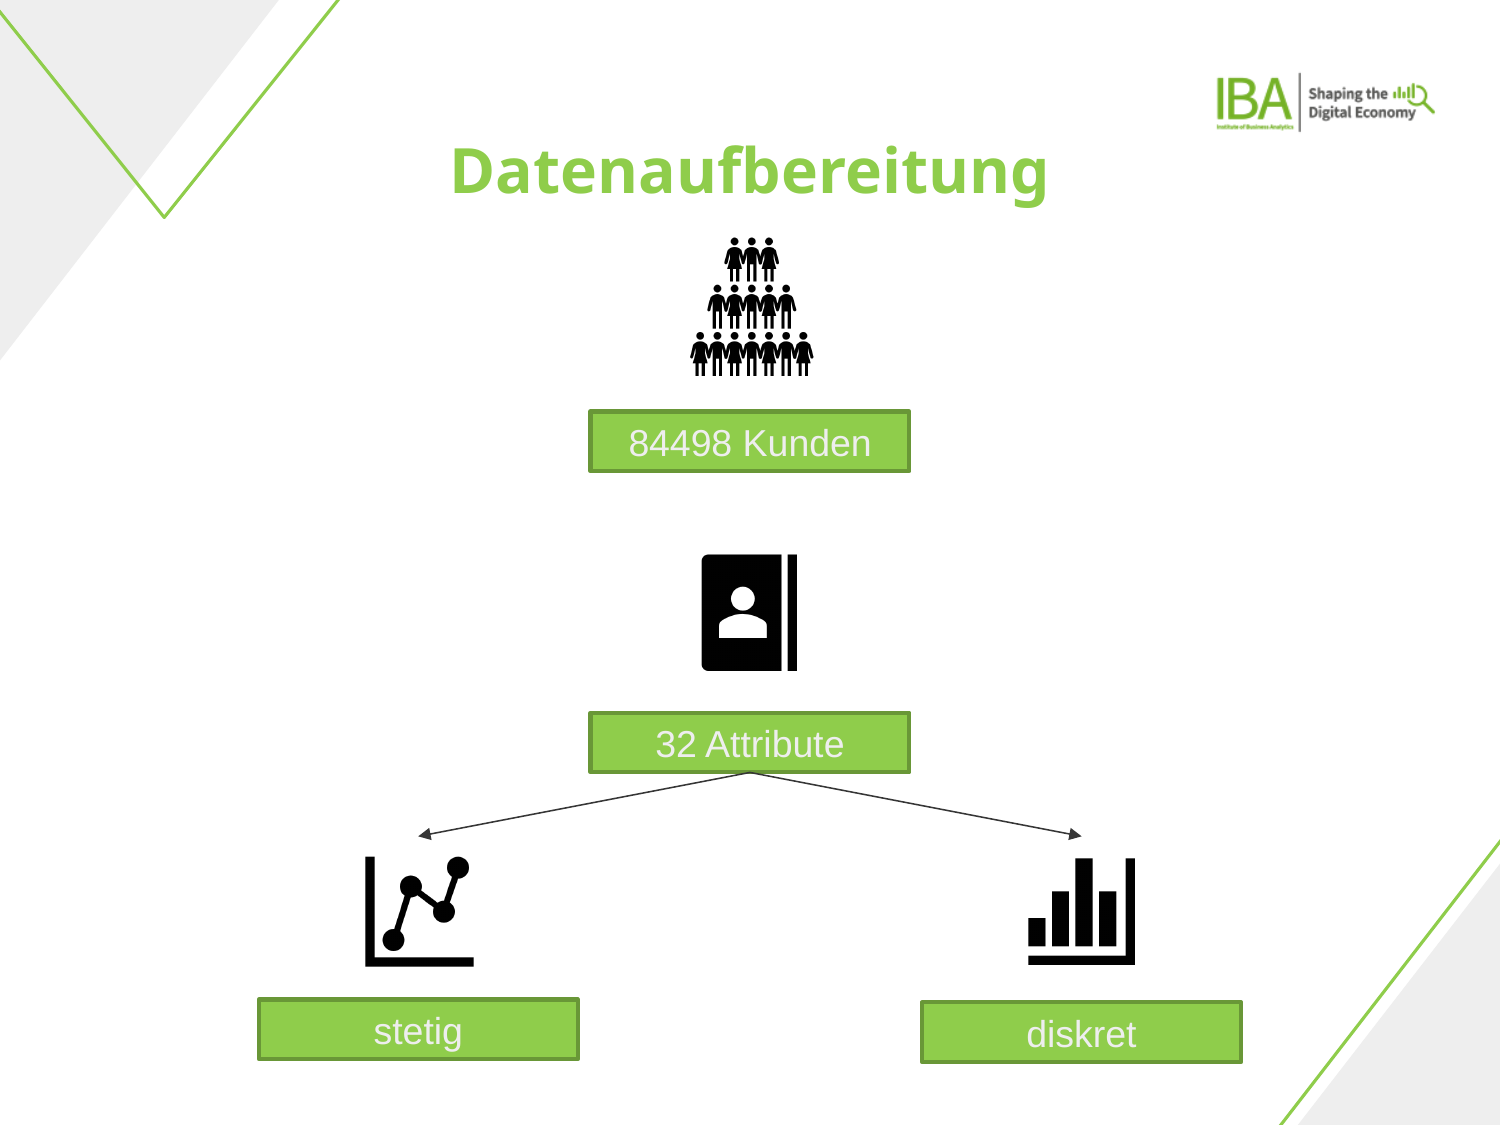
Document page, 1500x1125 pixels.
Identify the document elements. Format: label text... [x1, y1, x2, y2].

picture [674, 231, 826, 382]
picture [674, 537, 826, 688]
text_box diskret [920, 1000, 1243, 1064]
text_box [749, 773, 1082, 837]
text_box 32 Attribute [588, 711, 911, 771]
picture [1006, 836, 1157, 987]
text_box 84498 Kunden [588, 409, 911, 473]
picture [1197, 2, 1500, 143]
picture [342, 836, 494, 987]
text_box stetig [257, 997, 580, 1061]
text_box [418, 773, 747, 837]
title Datenaufbereitung [146, 116, 1354, 232]
